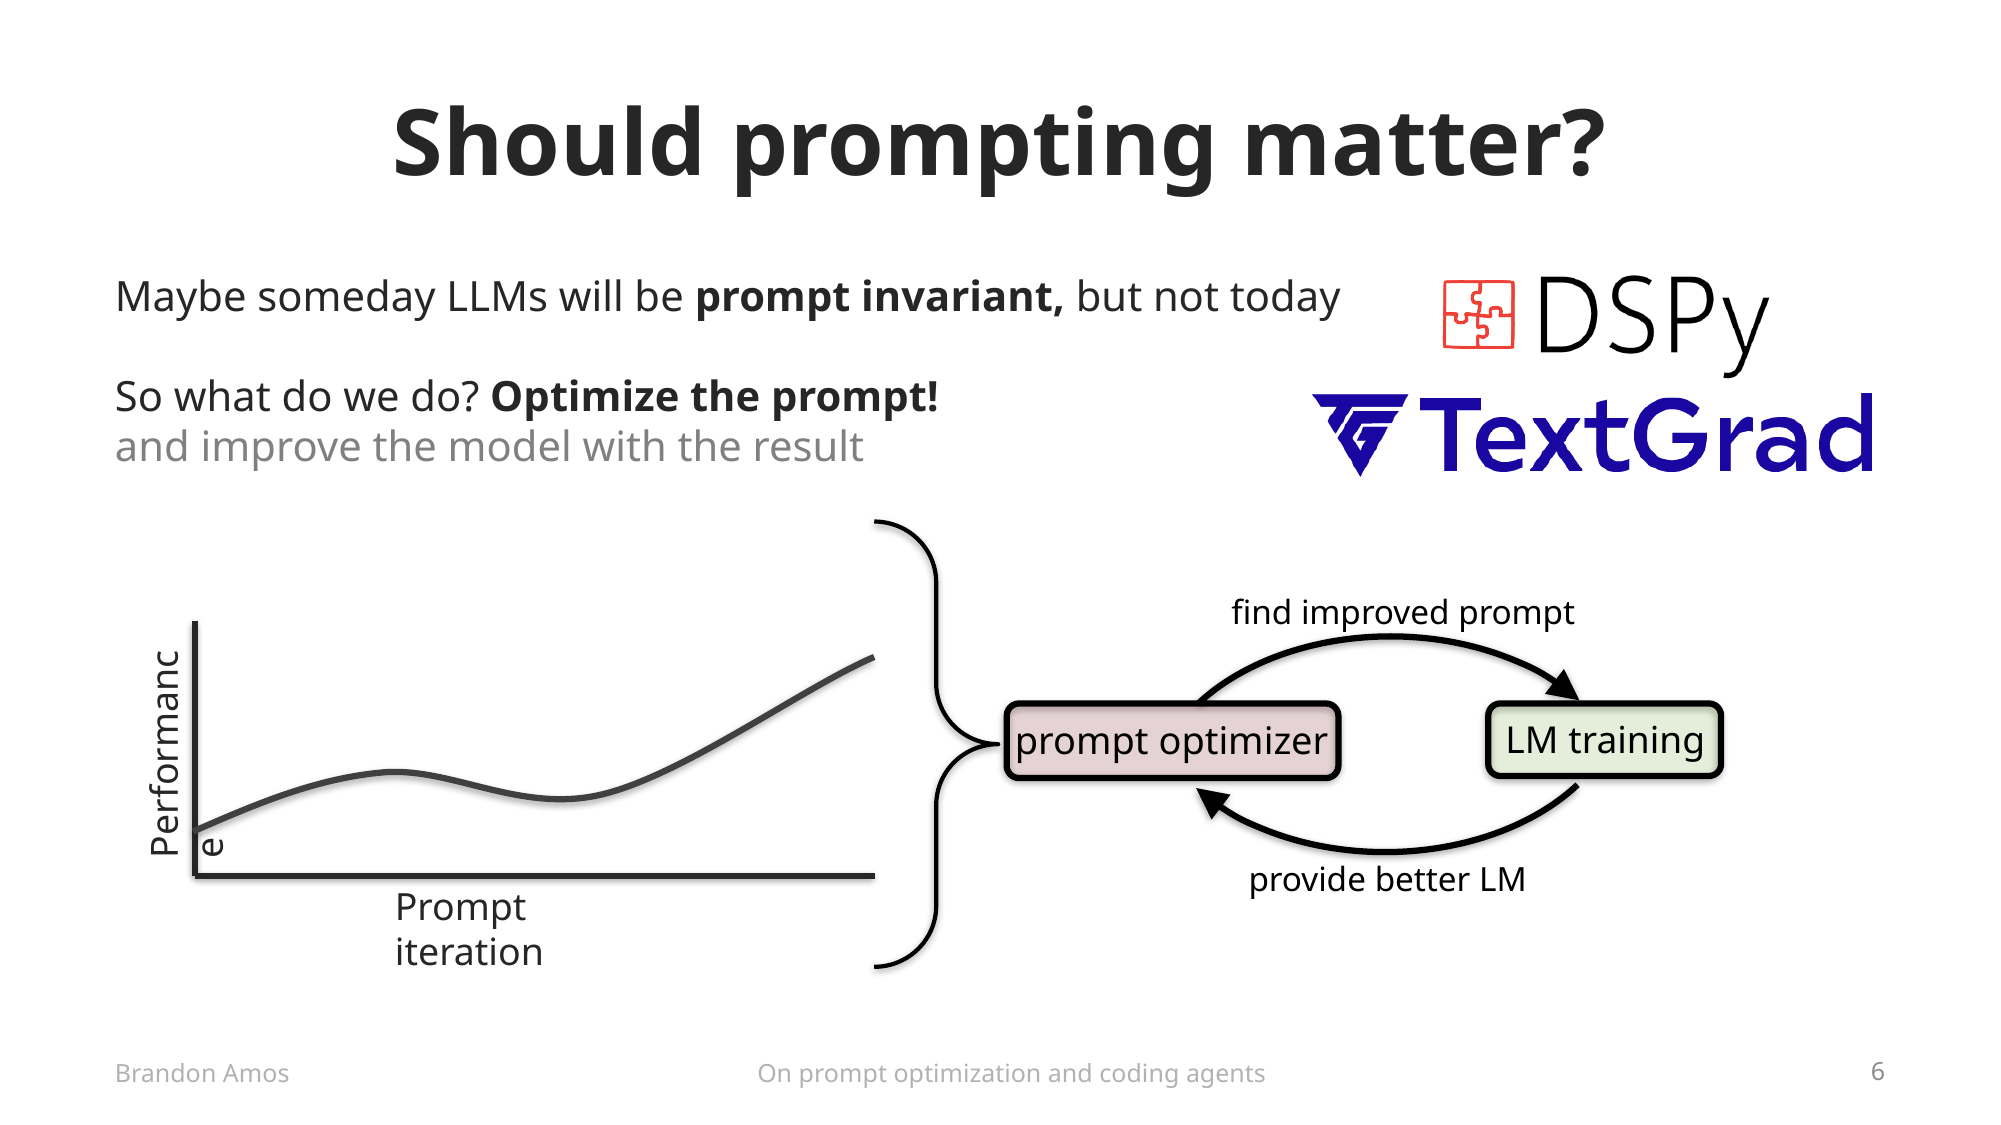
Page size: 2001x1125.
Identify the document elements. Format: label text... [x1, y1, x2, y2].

text_box [874, 519, 994, 969]
list Maybe someday LLMs will be prompt invariant, but not today So what do we do? Optimize the prompt! and improve the model with the result [99, 262, 1748, 672]
picture [1312, 273, 1902, 494]
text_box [132, 615, 876, 937]
slide_number 6 [1433, 1042, 1900, 1103]
footer On prompt optimization and coding agents [590, 1042, 1433, 1103]
slide_number Brandon Amos [99, 1042, 567, 1103]
title Should prompting matter? [99, 45, 1900, 233]
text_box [999, 521, 1724, 968]
